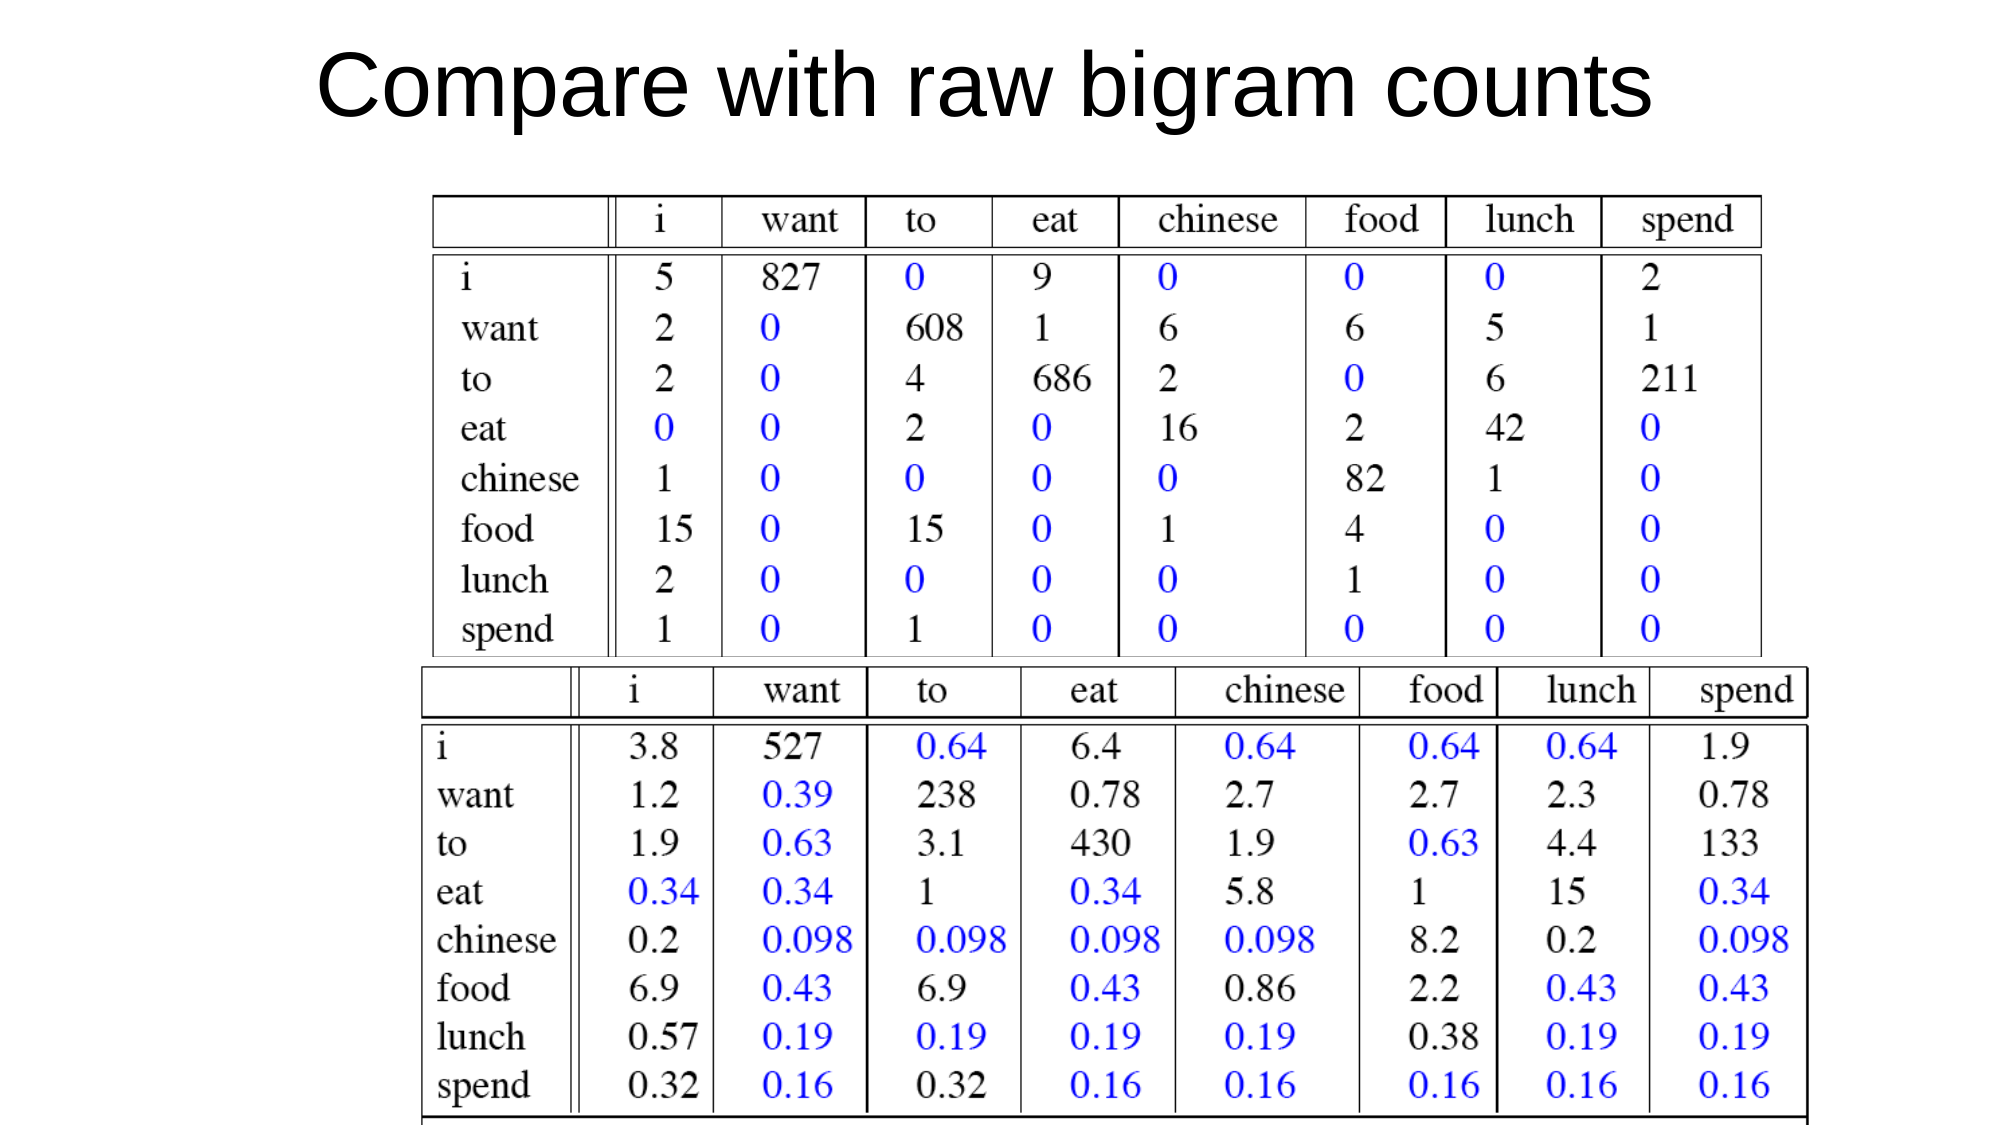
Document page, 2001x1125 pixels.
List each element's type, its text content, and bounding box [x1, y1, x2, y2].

picture [416, 179, 1817, 1125]
title Compare with raw bigram counts [300, 5, 1934, 169]
